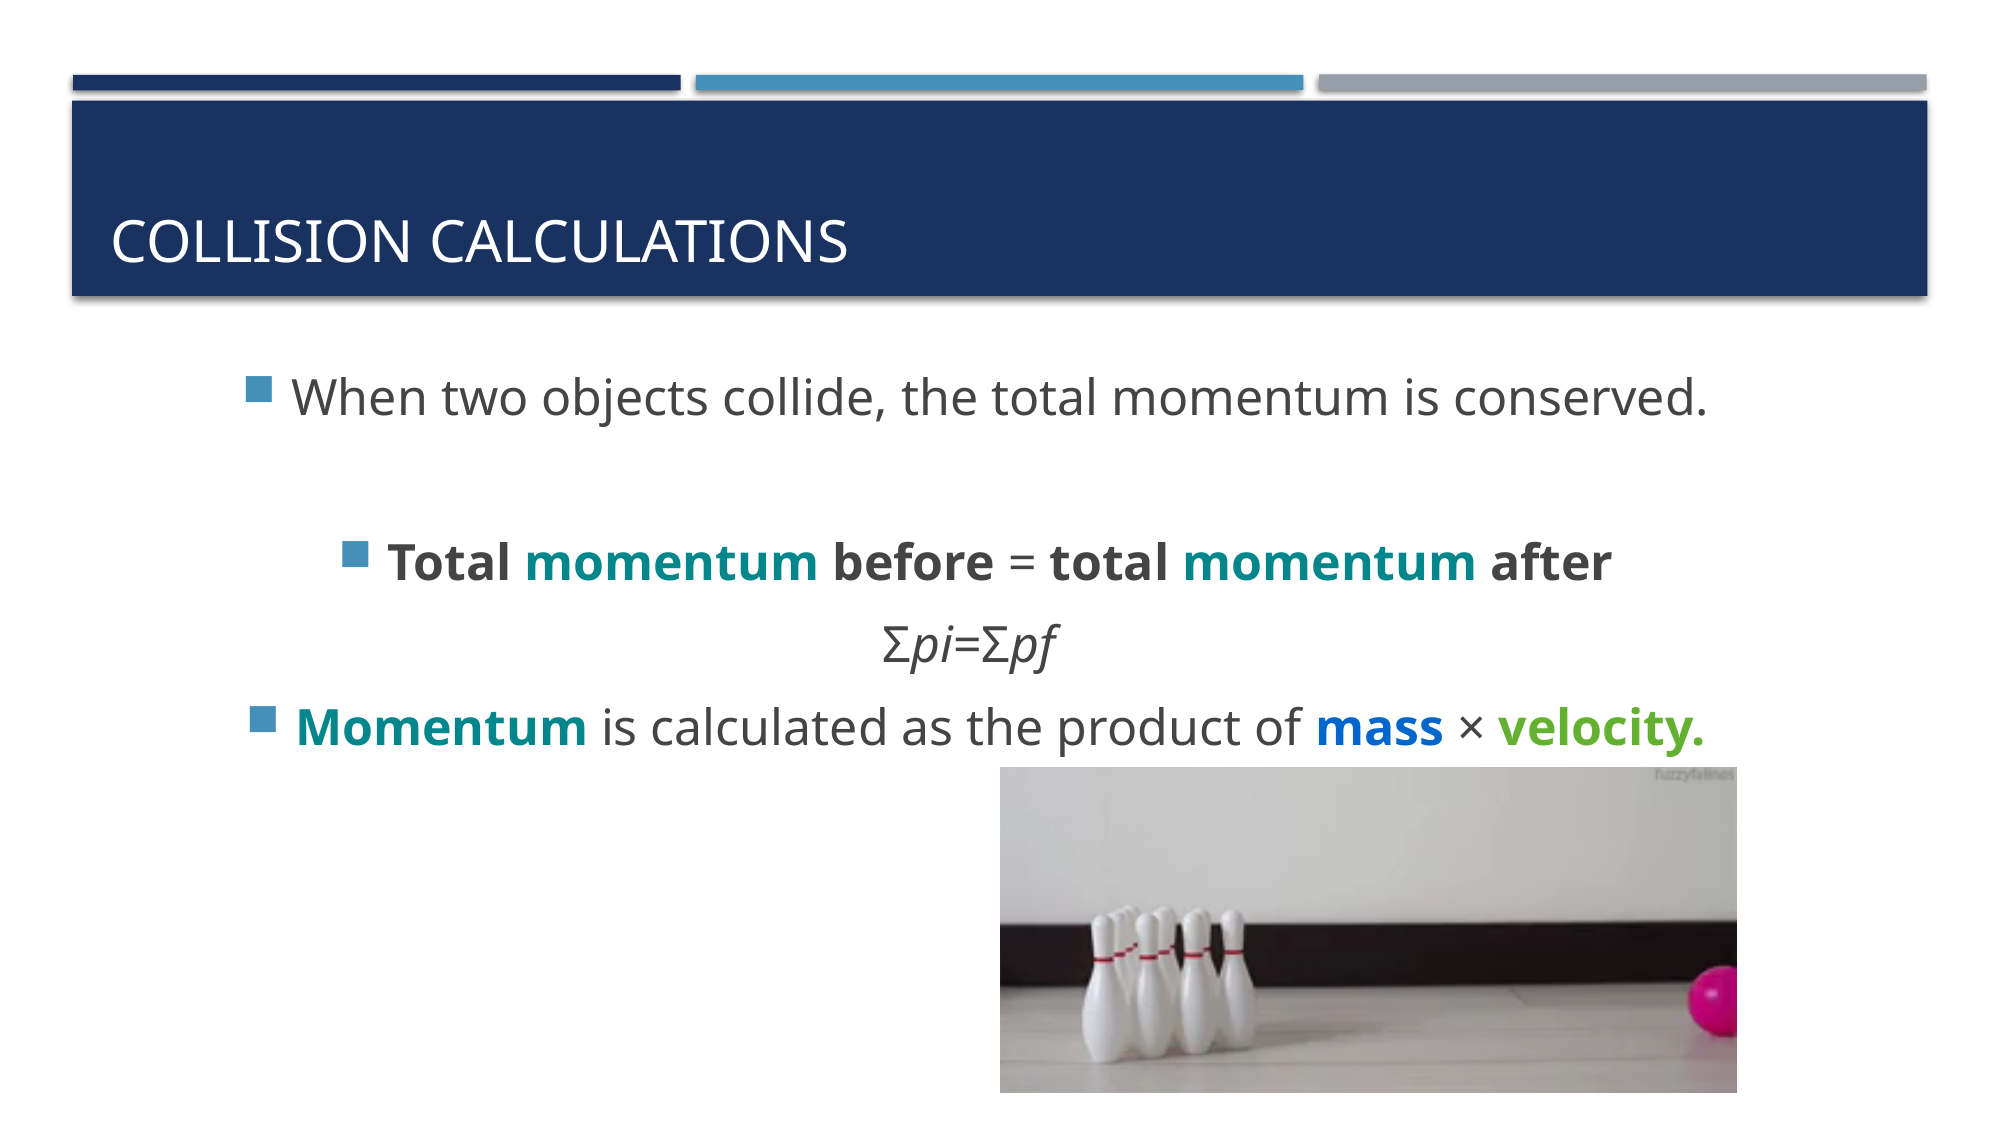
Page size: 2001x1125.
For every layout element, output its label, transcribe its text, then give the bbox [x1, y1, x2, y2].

list When two objects collide, the total momentum is conserved. Total momentum before = total momentum after Σpi​=Σpf​ Momentum is calculated as the product of mass × velocity. [95, 357, 1857, 767]
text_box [999, 766, 1738, 1095]
title Collision calculations [95, 115, 1905, 282]
